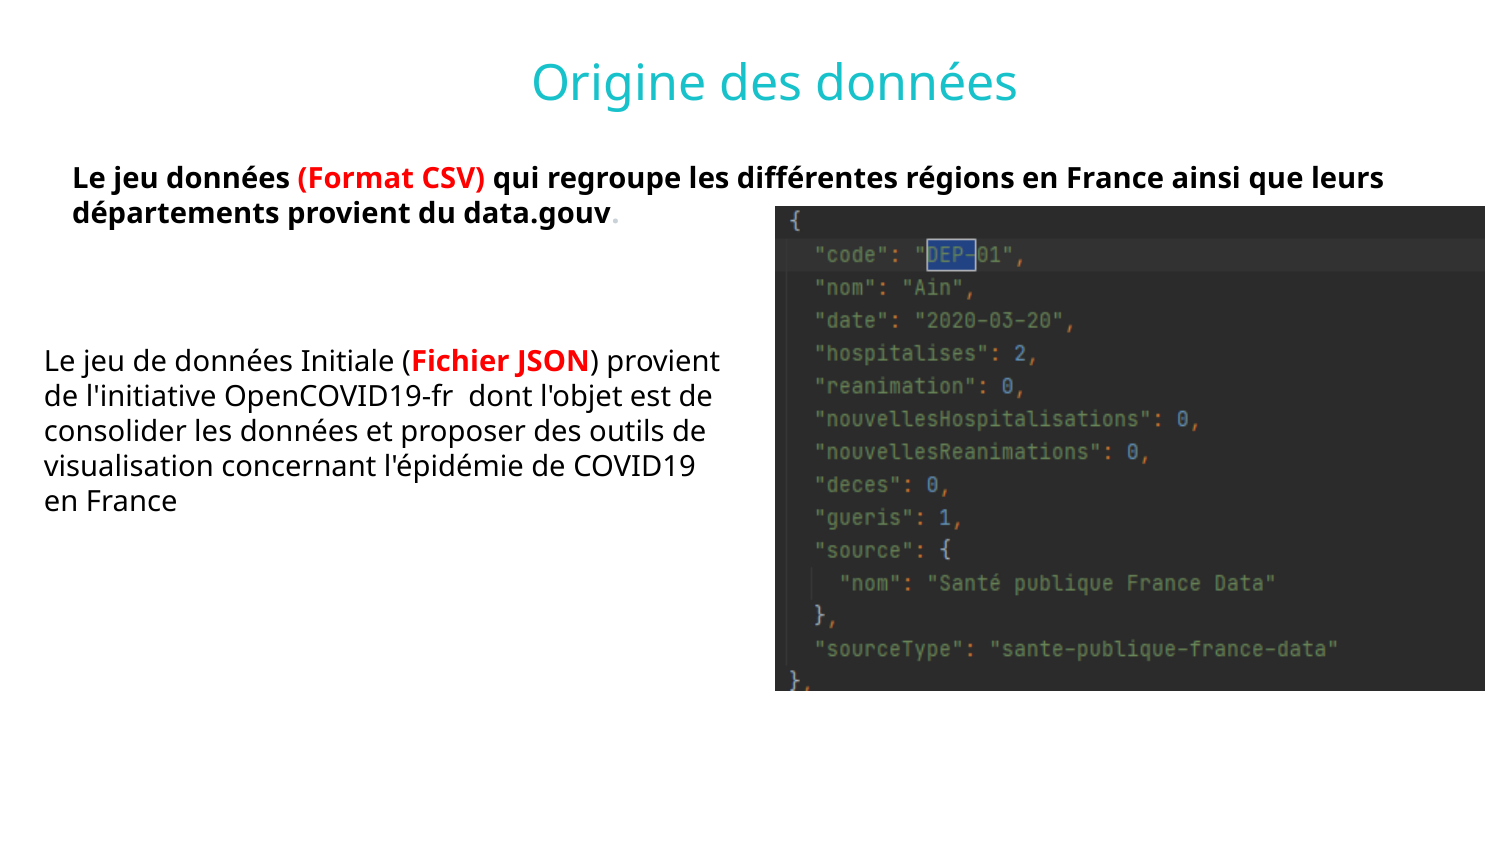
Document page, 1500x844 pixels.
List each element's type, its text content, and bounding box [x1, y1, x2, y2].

picture [774, 205, 1485, 691]
text_box Le jeu de données Initiale (Fichier JSON) provient de l'initiative OpenCOVID19-fr dont l'objet est de consolider les données et proposer des outils de visualisation concernant l'épidémie de COVID19 en France [29, 334, 749, 525]
title Origine des données [418, 30, 1132, 132]
text_box Le jeu données (Format CSV) qui regroupe les différentes régions en France ainsi que leurs départements provient du data.gouv. [57, 151, 1500, 237]
